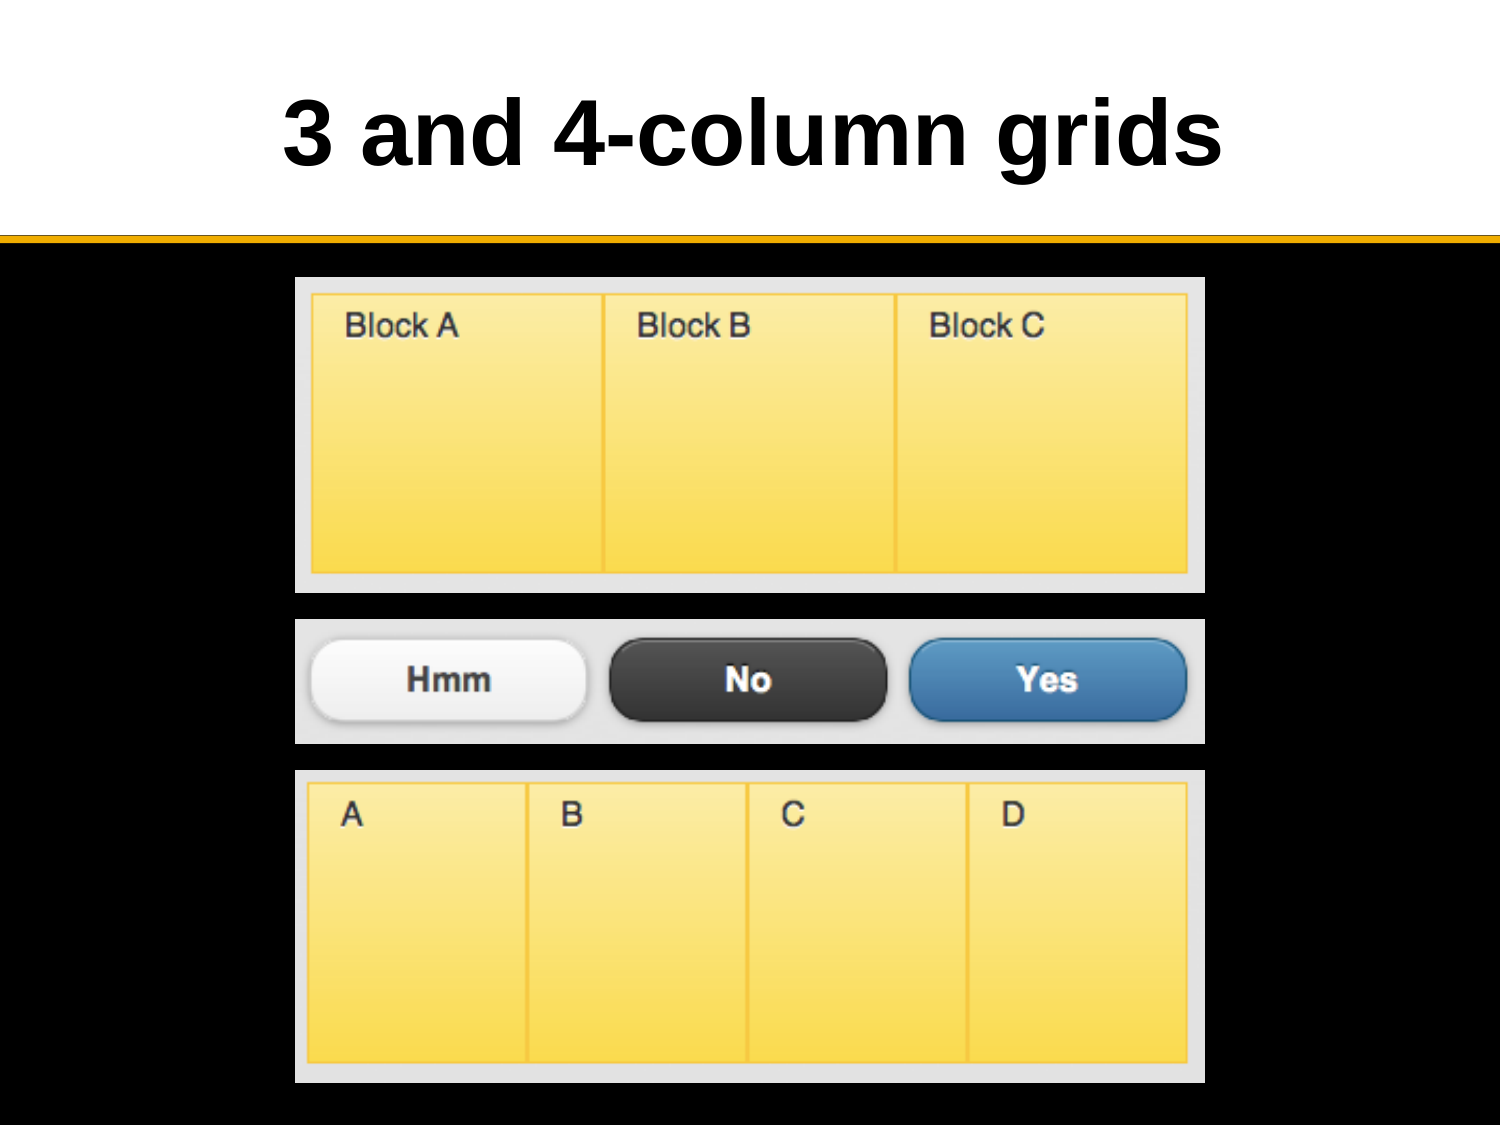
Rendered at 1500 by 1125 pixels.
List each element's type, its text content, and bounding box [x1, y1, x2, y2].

picture [295, 619, 1205, 744]
picture [295, 770, 1205, 1083]
title 3 and 4-column grids [75, 25, 1425, 231]
picture [295, 277, 1205, 593]
